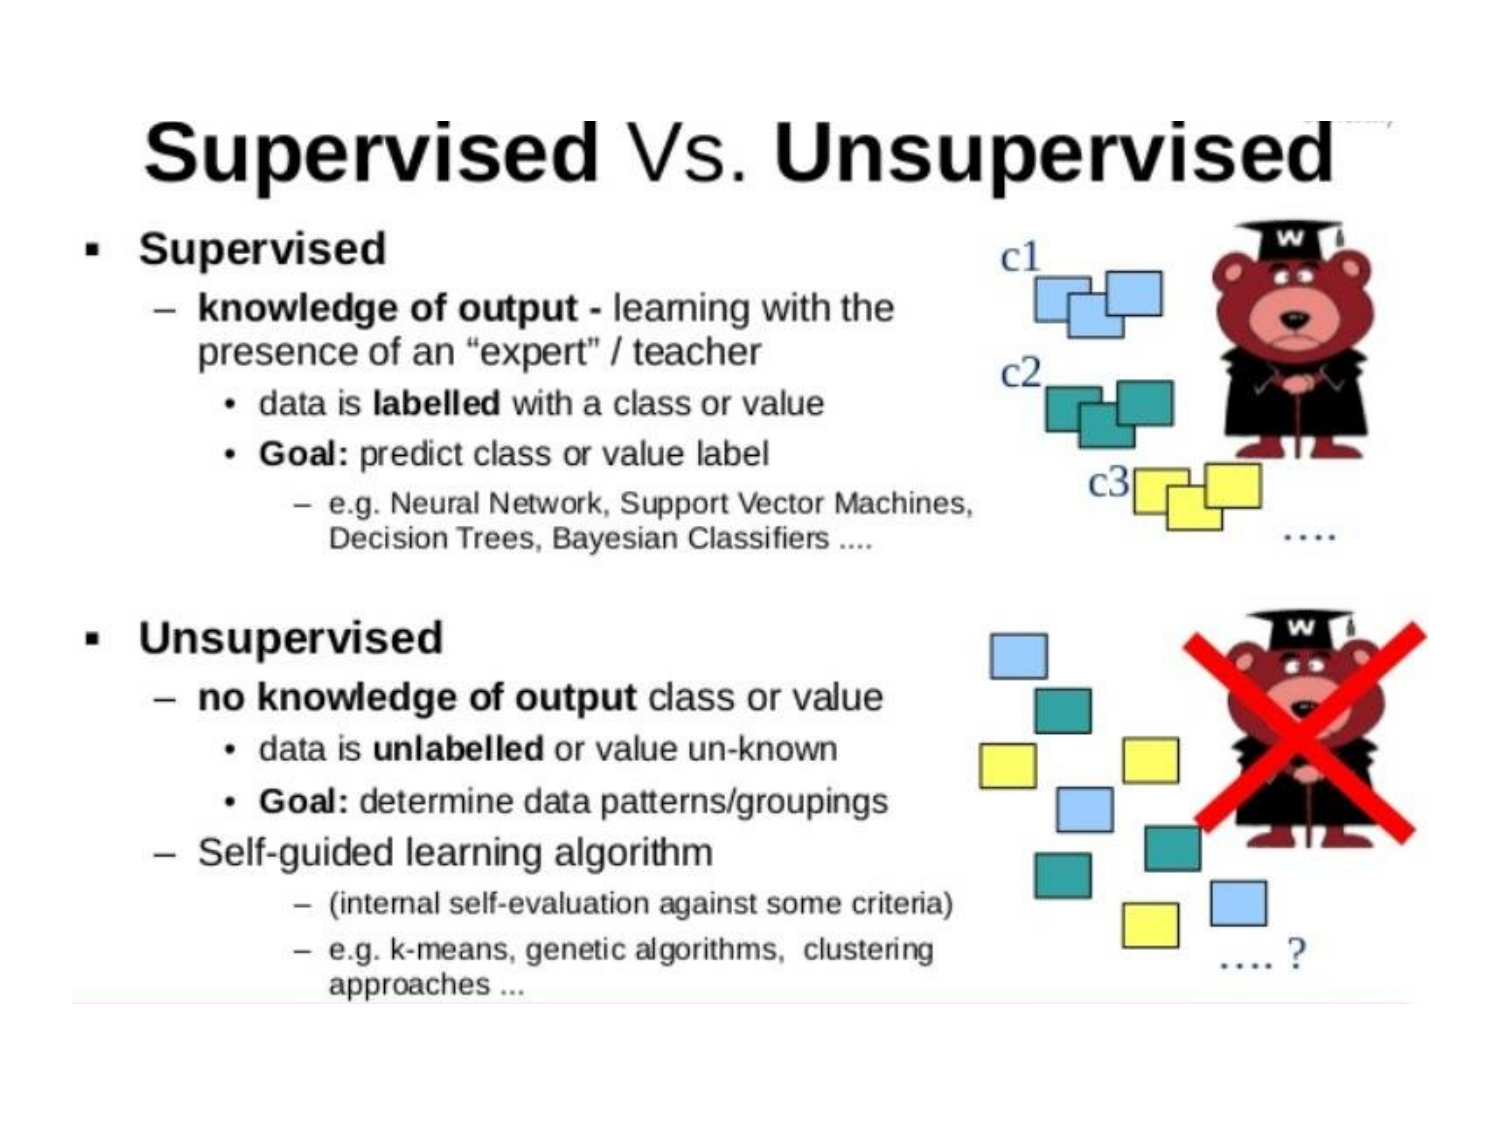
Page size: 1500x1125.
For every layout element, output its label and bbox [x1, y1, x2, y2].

picture [71, 120, 1429, 1004]
